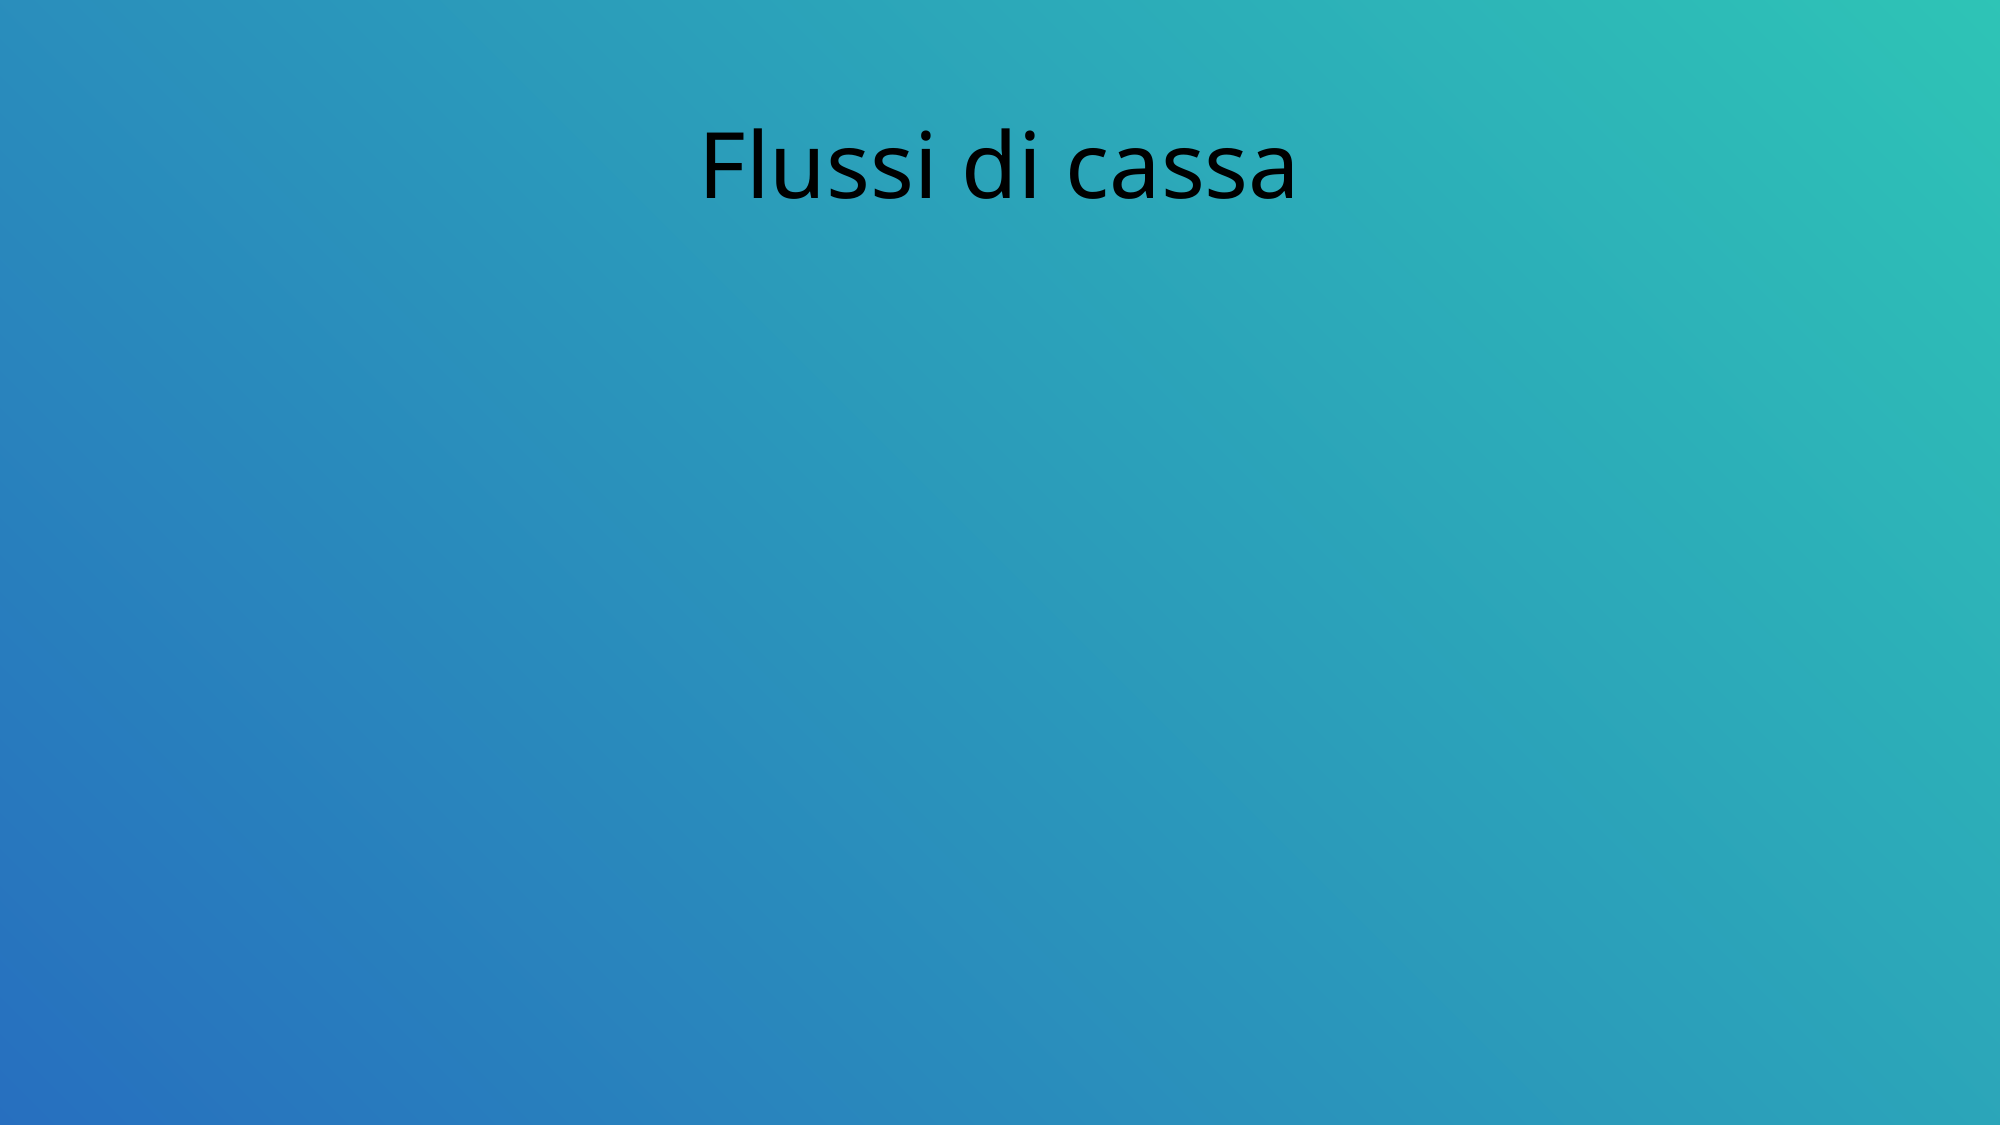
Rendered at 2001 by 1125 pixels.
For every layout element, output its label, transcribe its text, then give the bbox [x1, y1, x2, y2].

title Flussi di cassa [137, 59, 1863, 278]
